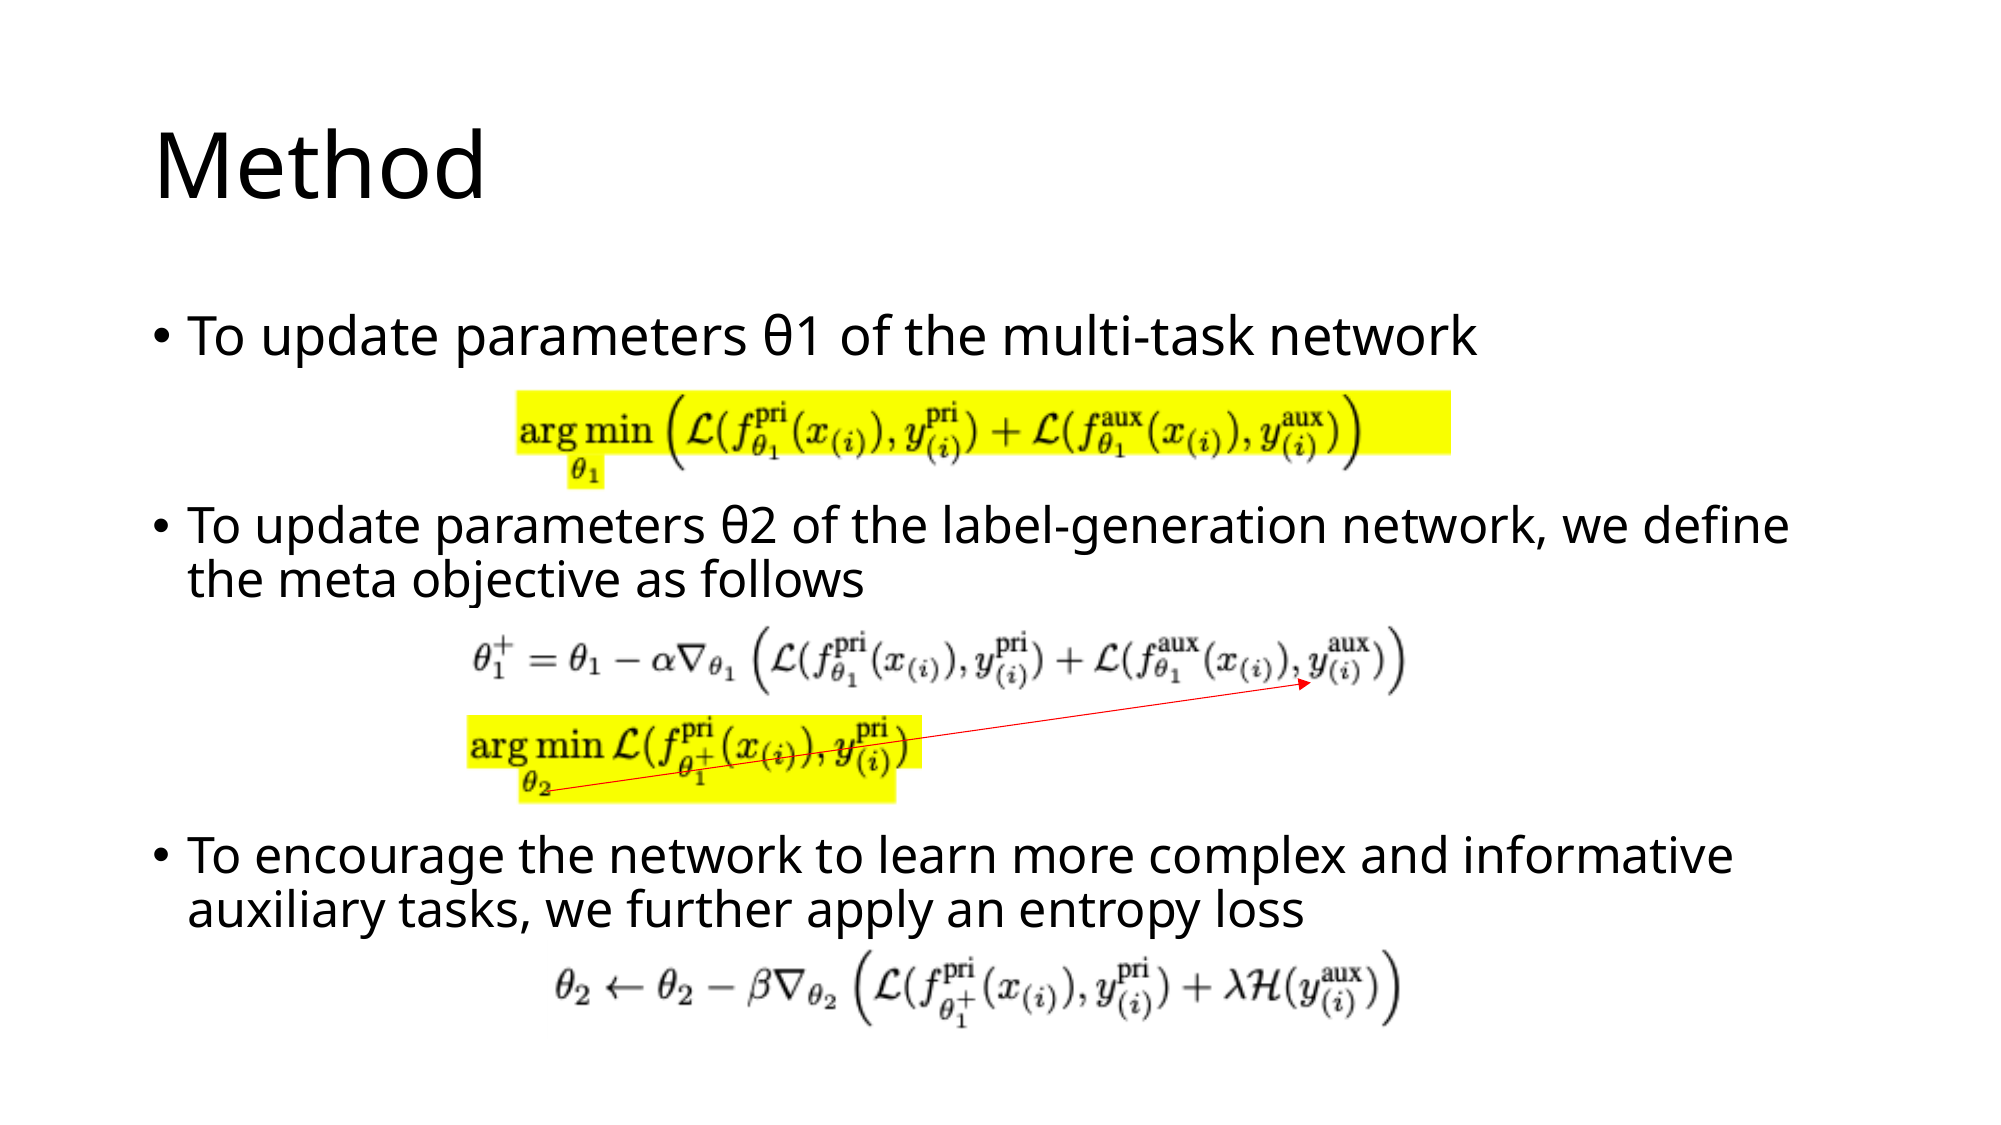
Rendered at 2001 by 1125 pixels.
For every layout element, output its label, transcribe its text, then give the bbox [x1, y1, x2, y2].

picture [505, 374, 1451, 498]
title Method [137, 59, 1863, 278]
picture [461, 608, 1416, 811]
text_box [546, 682, 1311, 792]
text_box To encourage the network to learn more complex and informative auxiliary tasks, we further apply an entropy loss [137, 822, 1863, 946]
picture [546, 940, 1410, 1039]
list To update parameters θ1 of the multi-task network [137, 301, 1863, 375]
text_box To update parameters θ2 of the label-generation network, we define the meta objective as follows [137, 493, 1863, 616]
